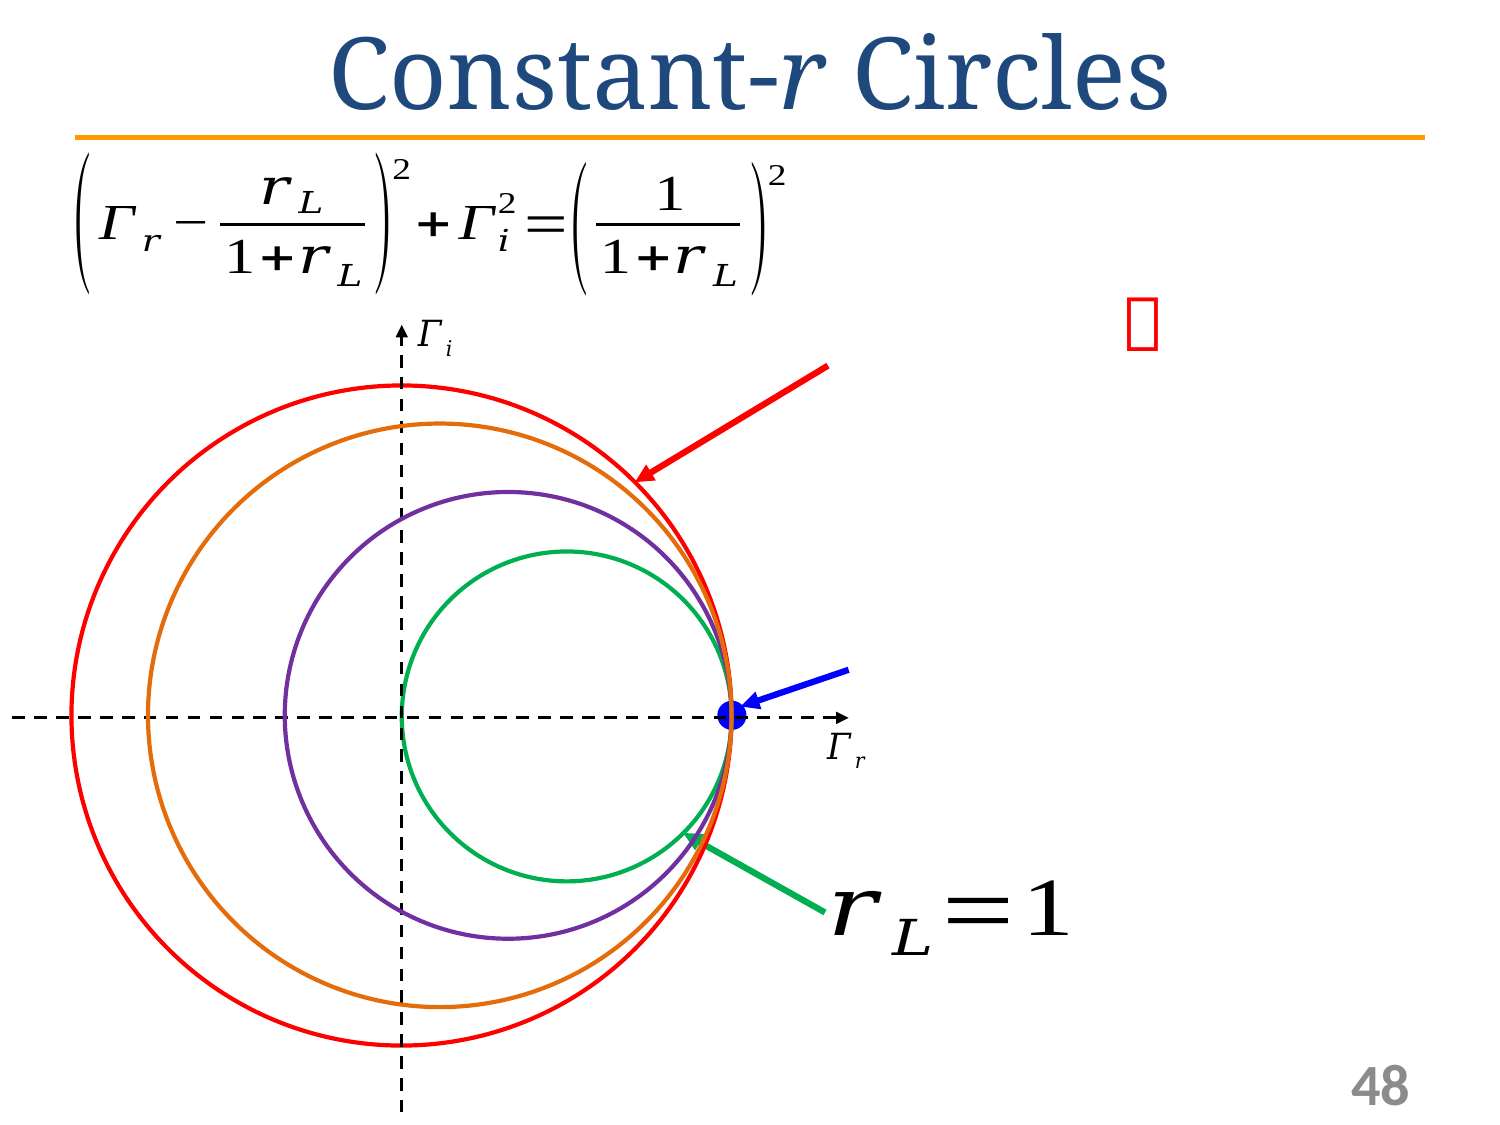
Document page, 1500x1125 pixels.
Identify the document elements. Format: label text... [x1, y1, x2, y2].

text_box [69, 726, 397, 1048]
text_box [406, 421, 734, 717]
title Constant-r Circles [0, 31, 1500, 107]
text_box [406, 889, 678, 1048]
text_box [683, 832, 826, 913]
text_box [146, 726, 397, 1007]
text_box [145, 424, 397, 717]
slide_number 48 [1074, 1052, 1425, 1113]
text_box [740, 669, 849, 707]
text_box [406, 383, 727, 648]
text_box [69, 383, 397, 717]
text_box [406, 726, 734, 1010]
text_box [711, 778, 728, 831]
text_box [734, 701, 742, 717]
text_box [634, 365, 829, 483]
